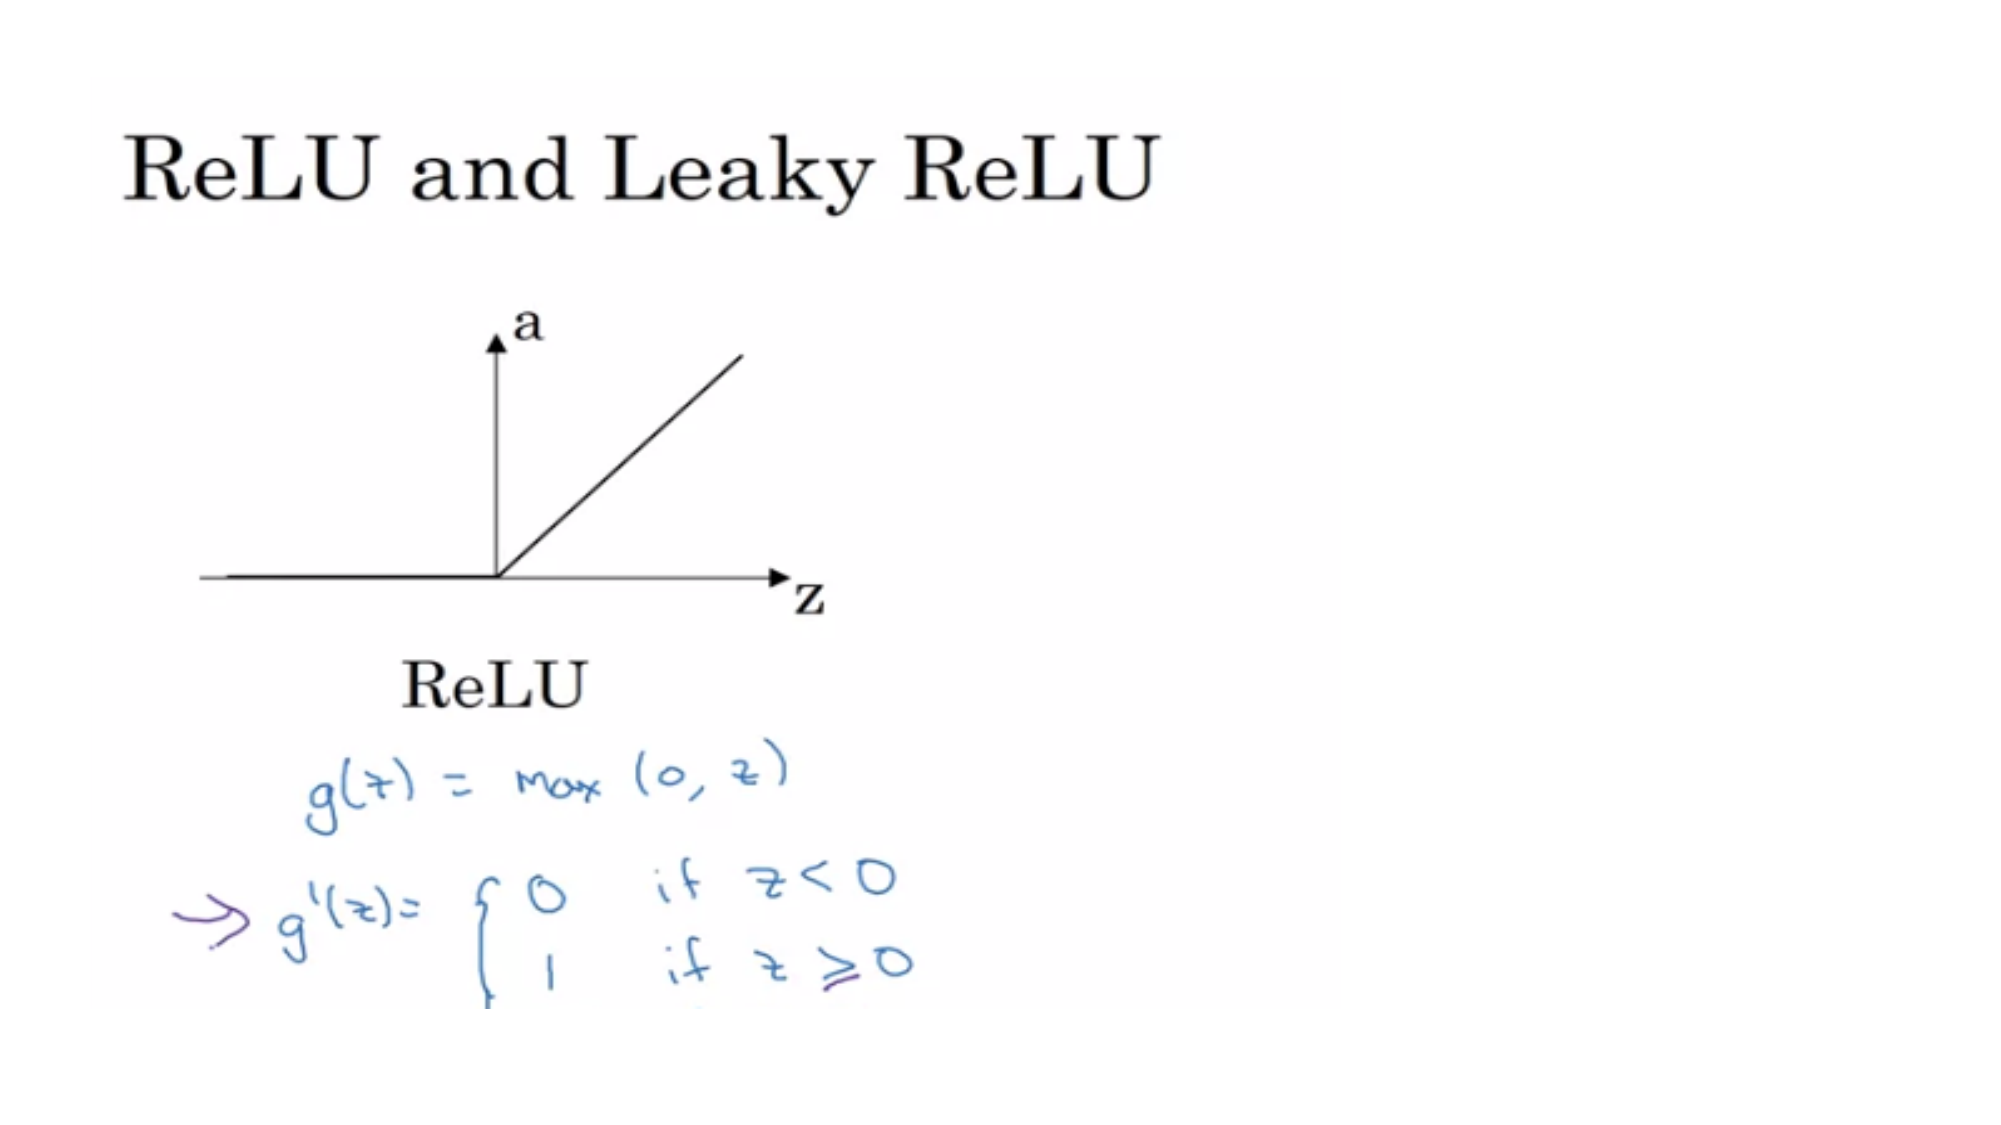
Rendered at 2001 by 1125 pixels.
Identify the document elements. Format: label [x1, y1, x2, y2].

list [89, 77, 1341, 1009]
